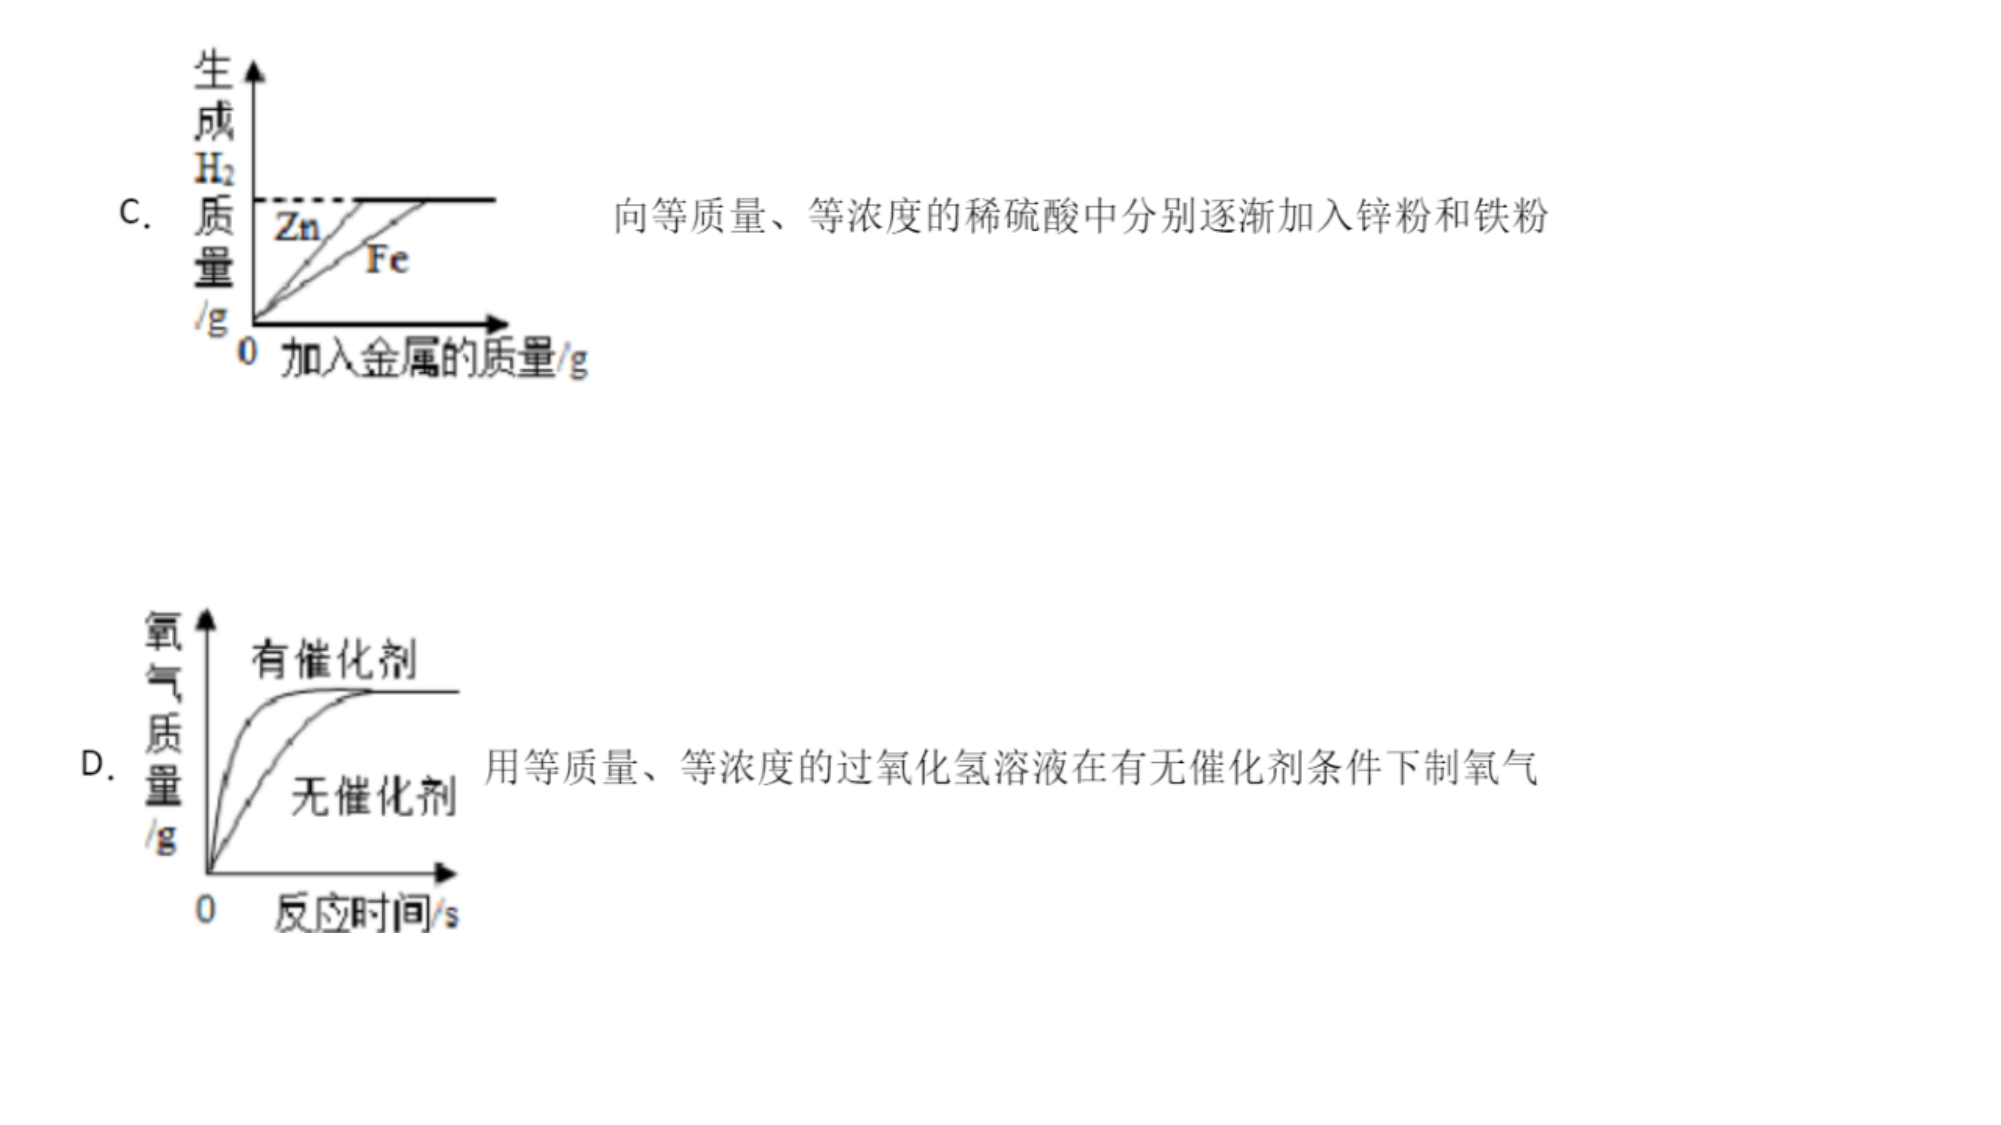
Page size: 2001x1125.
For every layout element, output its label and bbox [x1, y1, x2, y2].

picture [35, 580, 1563, 933]
picture [35, 40, 1561, 435]
